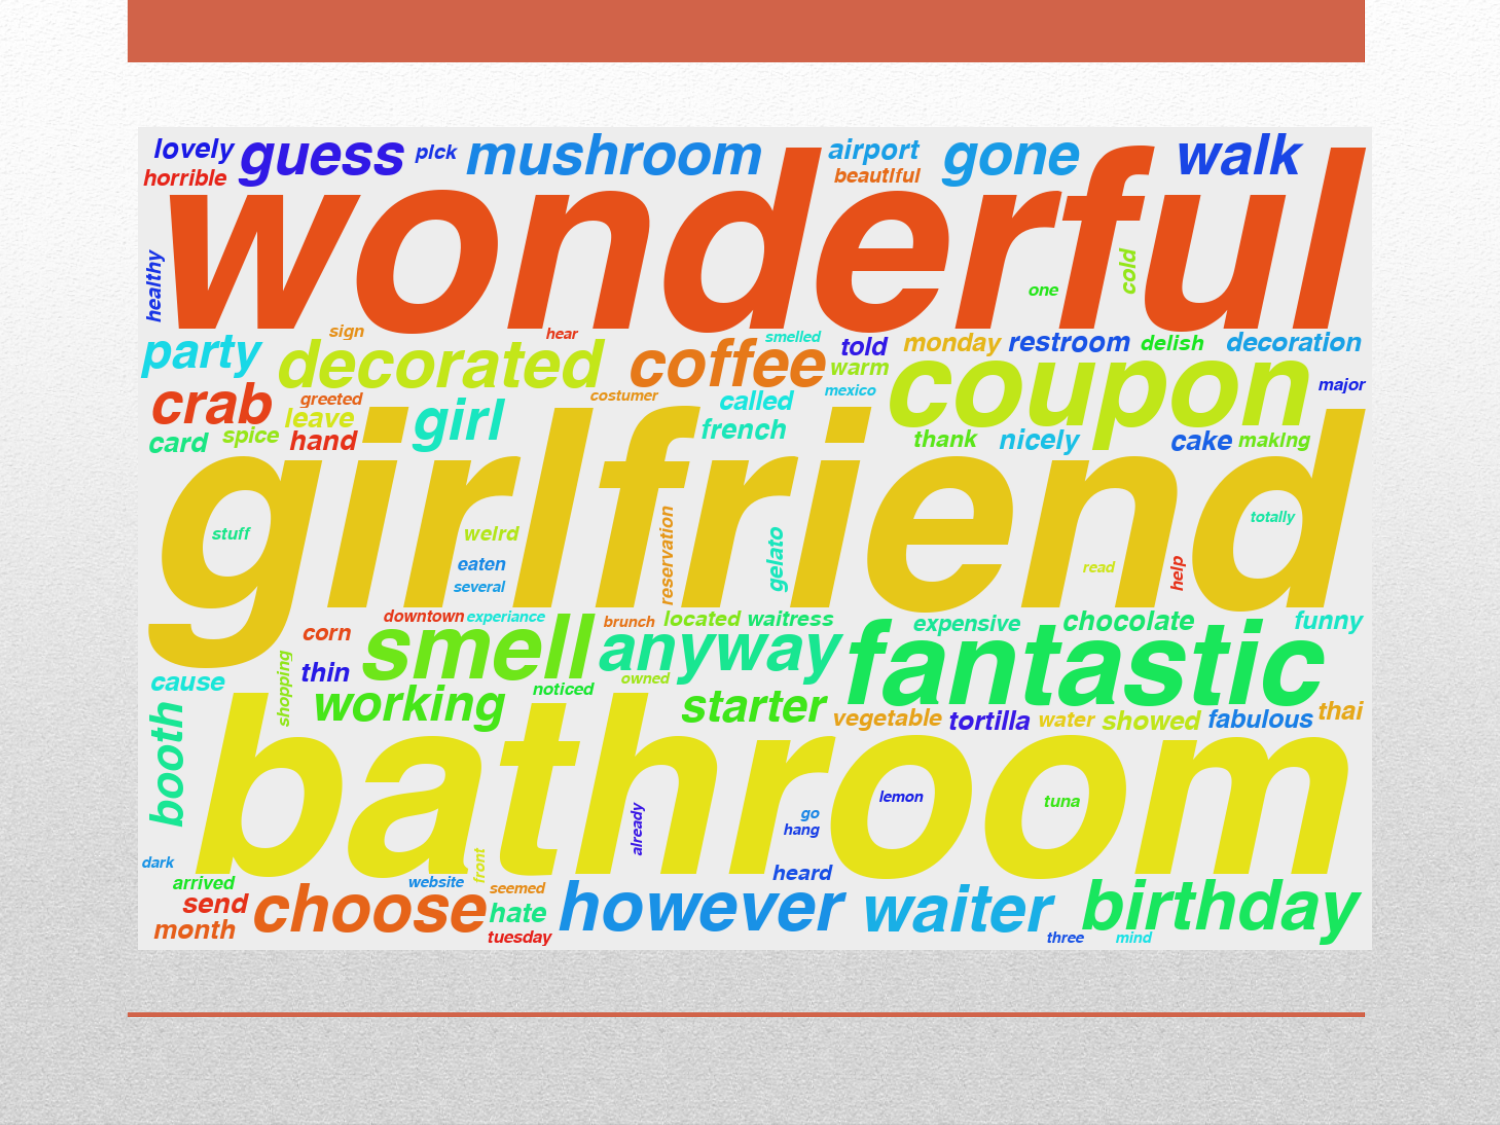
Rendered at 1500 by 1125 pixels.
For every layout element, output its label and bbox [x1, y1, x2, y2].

picture [137, 126, 1372, 951]
